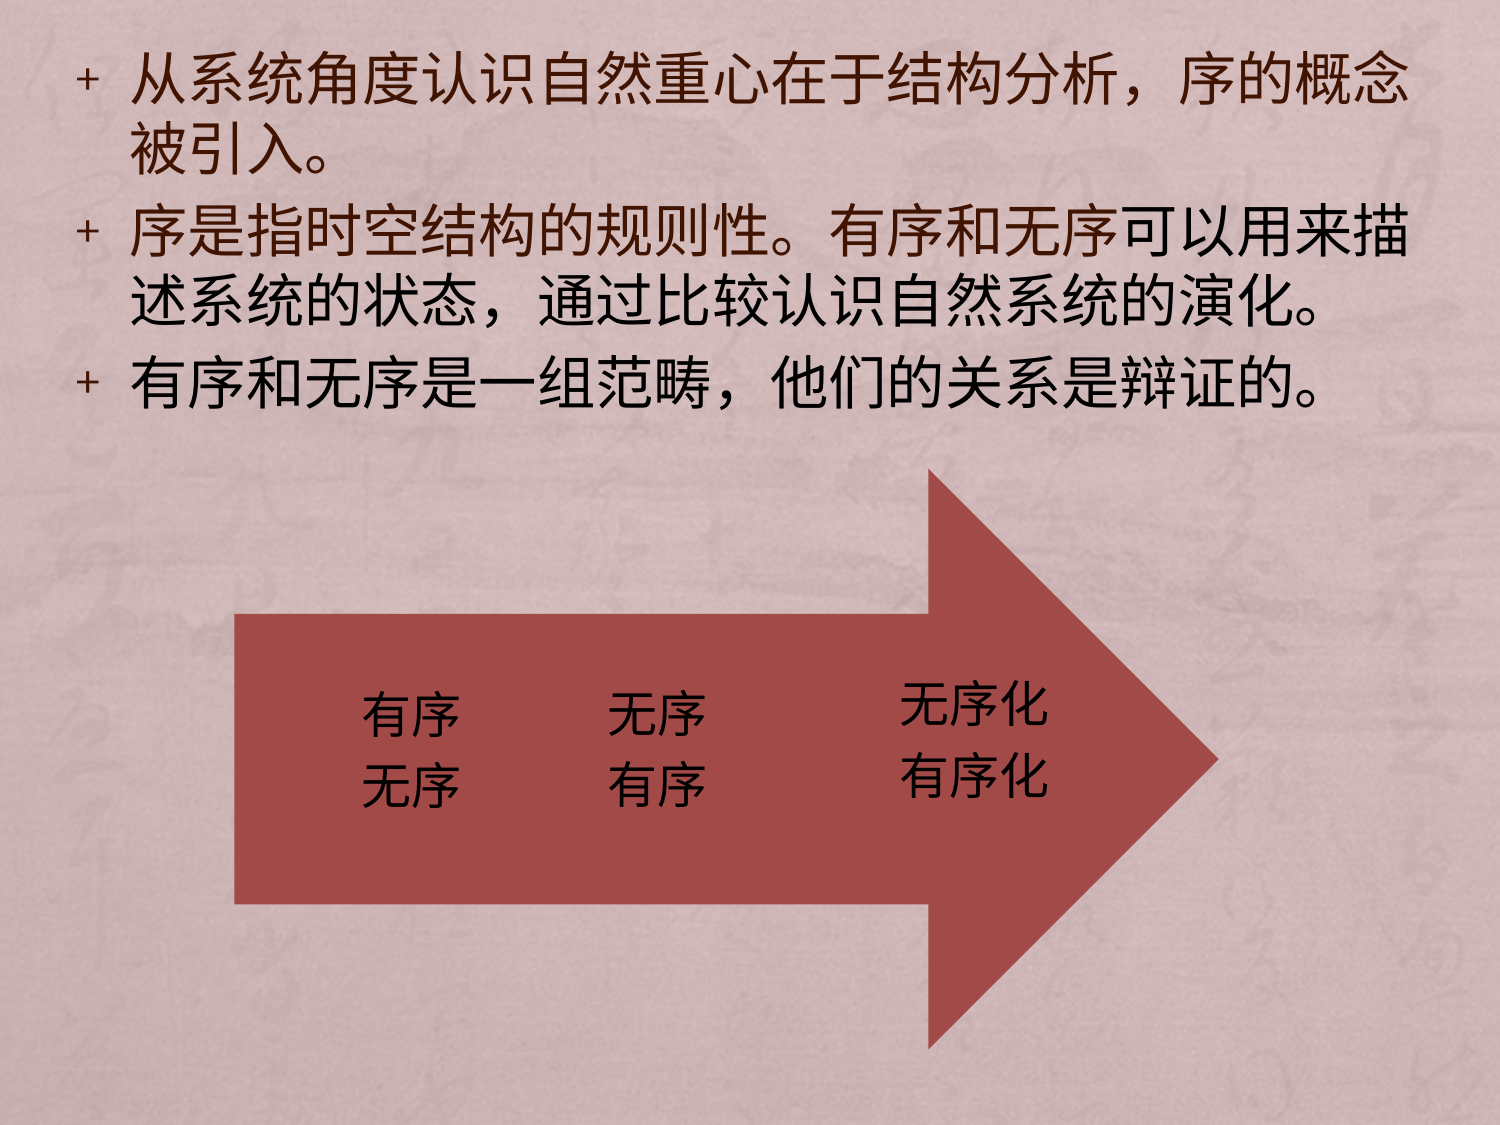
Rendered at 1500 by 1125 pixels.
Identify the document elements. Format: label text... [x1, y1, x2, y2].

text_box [233, 468, 1220, 1056]
list 从系统角度认识自然重心在于结构分析，序的概念被引入。 序是指时空结构的规则性。有序和无序可以用来描述系统的状态，通过比较认识自然系统的演化。 有序和无序是一组范畴，他们的关系是辩证的。 [58, 35, 1465, 1090]
